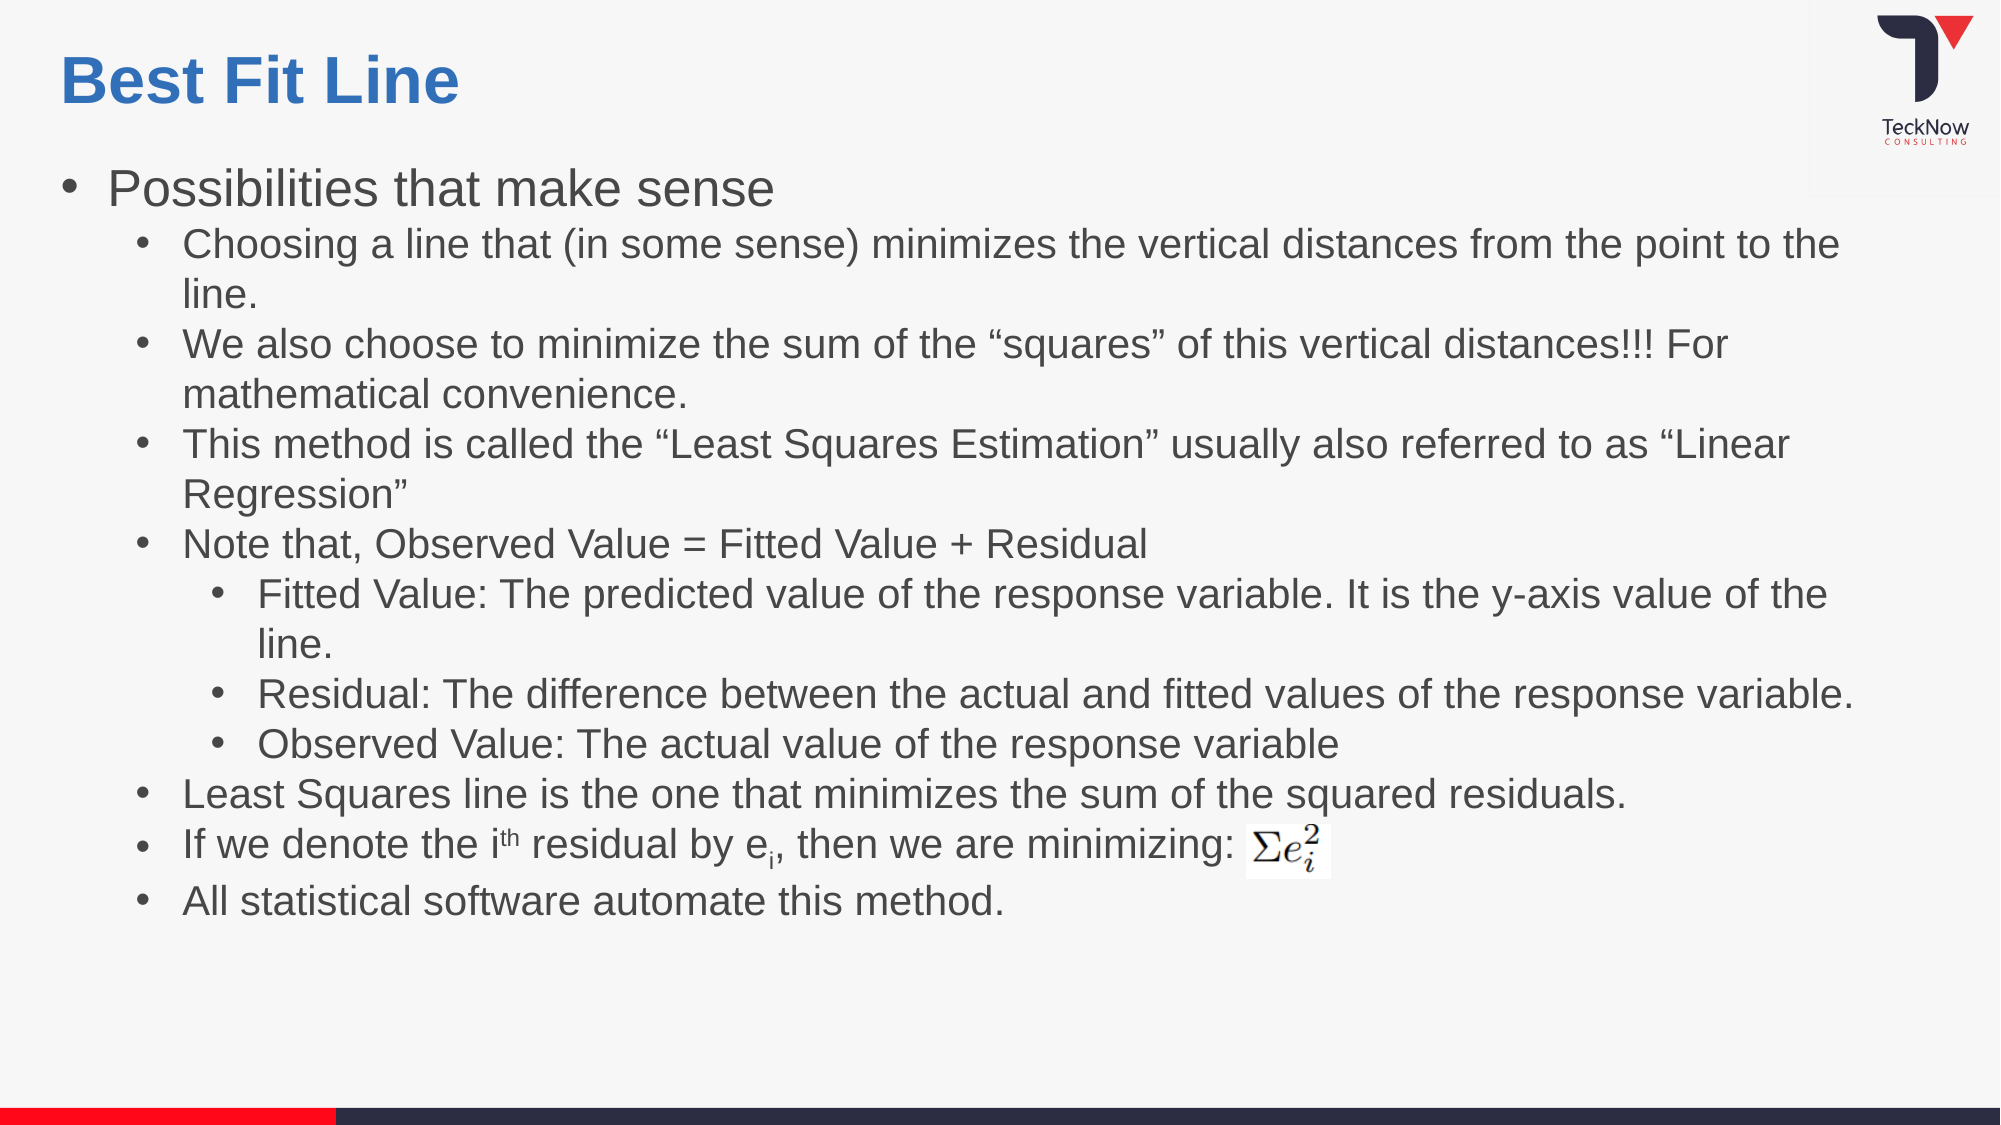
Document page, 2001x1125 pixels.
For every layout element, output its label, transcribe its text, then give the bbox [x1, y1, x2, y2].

picture [1809, 0, 2000, 197]
picture [1246, 824, 1331, 880]
text_box Possibilities that make sense Choosing a line that (in some sense) minimizes the vertical distances from the point to the line. We also choose to minimize the sum of the “squares” of this vertical distances!!! For mathematical convenience. This method is called the “Least Squares Estimation” usually also referred to as “Linear Regression” Note that, Observed Value = Fitted Value + Residual Fitted Value: The predicted value of the response variable. It is the y-axis value of the line. Residual: The difference between the actual and ﬁtted values of the response variable. Observed Value: The actual value of the response variable Least Squares line is the one that minimizes the sum of the squared residuals. If we denote the ith residual by ei, then we are minimizing: All statistical software automate this method. [45, 147, 1925, 932]
text_box Best Fit Line [45, 38, 1771, 256]
